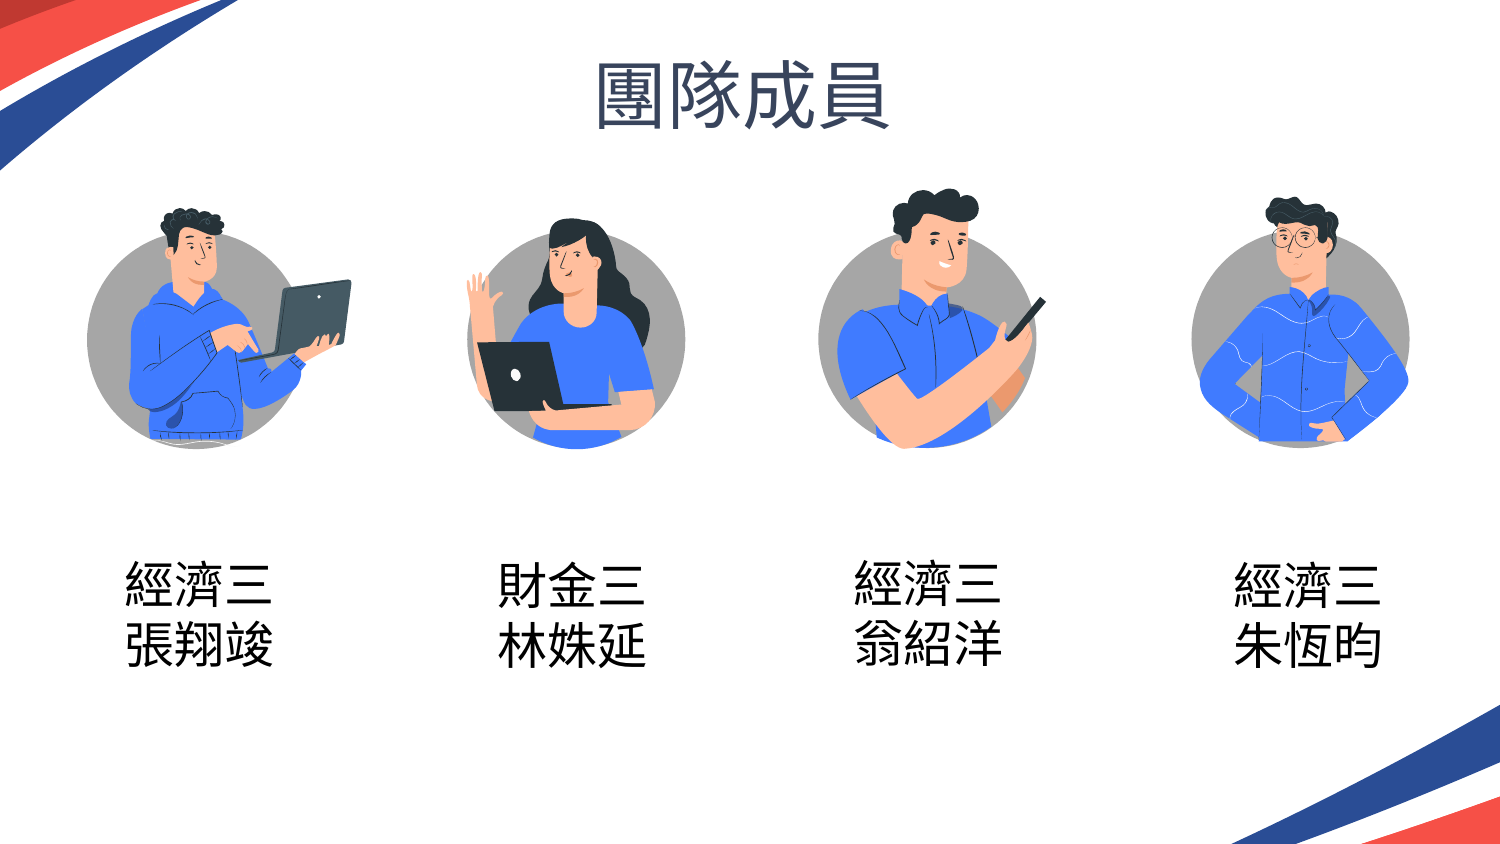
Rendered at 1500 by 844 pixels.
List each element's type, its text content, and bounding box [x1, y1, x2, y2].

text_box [1198, 196, 1410, 442]
text_box [661, 270, 686, 409]
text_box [466, 218, 657, 450]
text_box [87, 259, 122, 421]
text_box 財金三 林姝延 [412, 479, 734, 709]
text_box 經濟三 朱恆昀 [1148, 479, 1470, 709]
title 團隊成員 [110, 46, 1375, 141]
text_box 經濟三 翁紹洋 [768, 477, 1090, 708]
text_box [814, 188, 1047, 450]
text_box 經濟三 張翔竣 [39, 478, 361, 708]
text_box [127, 177, 353, 447]
